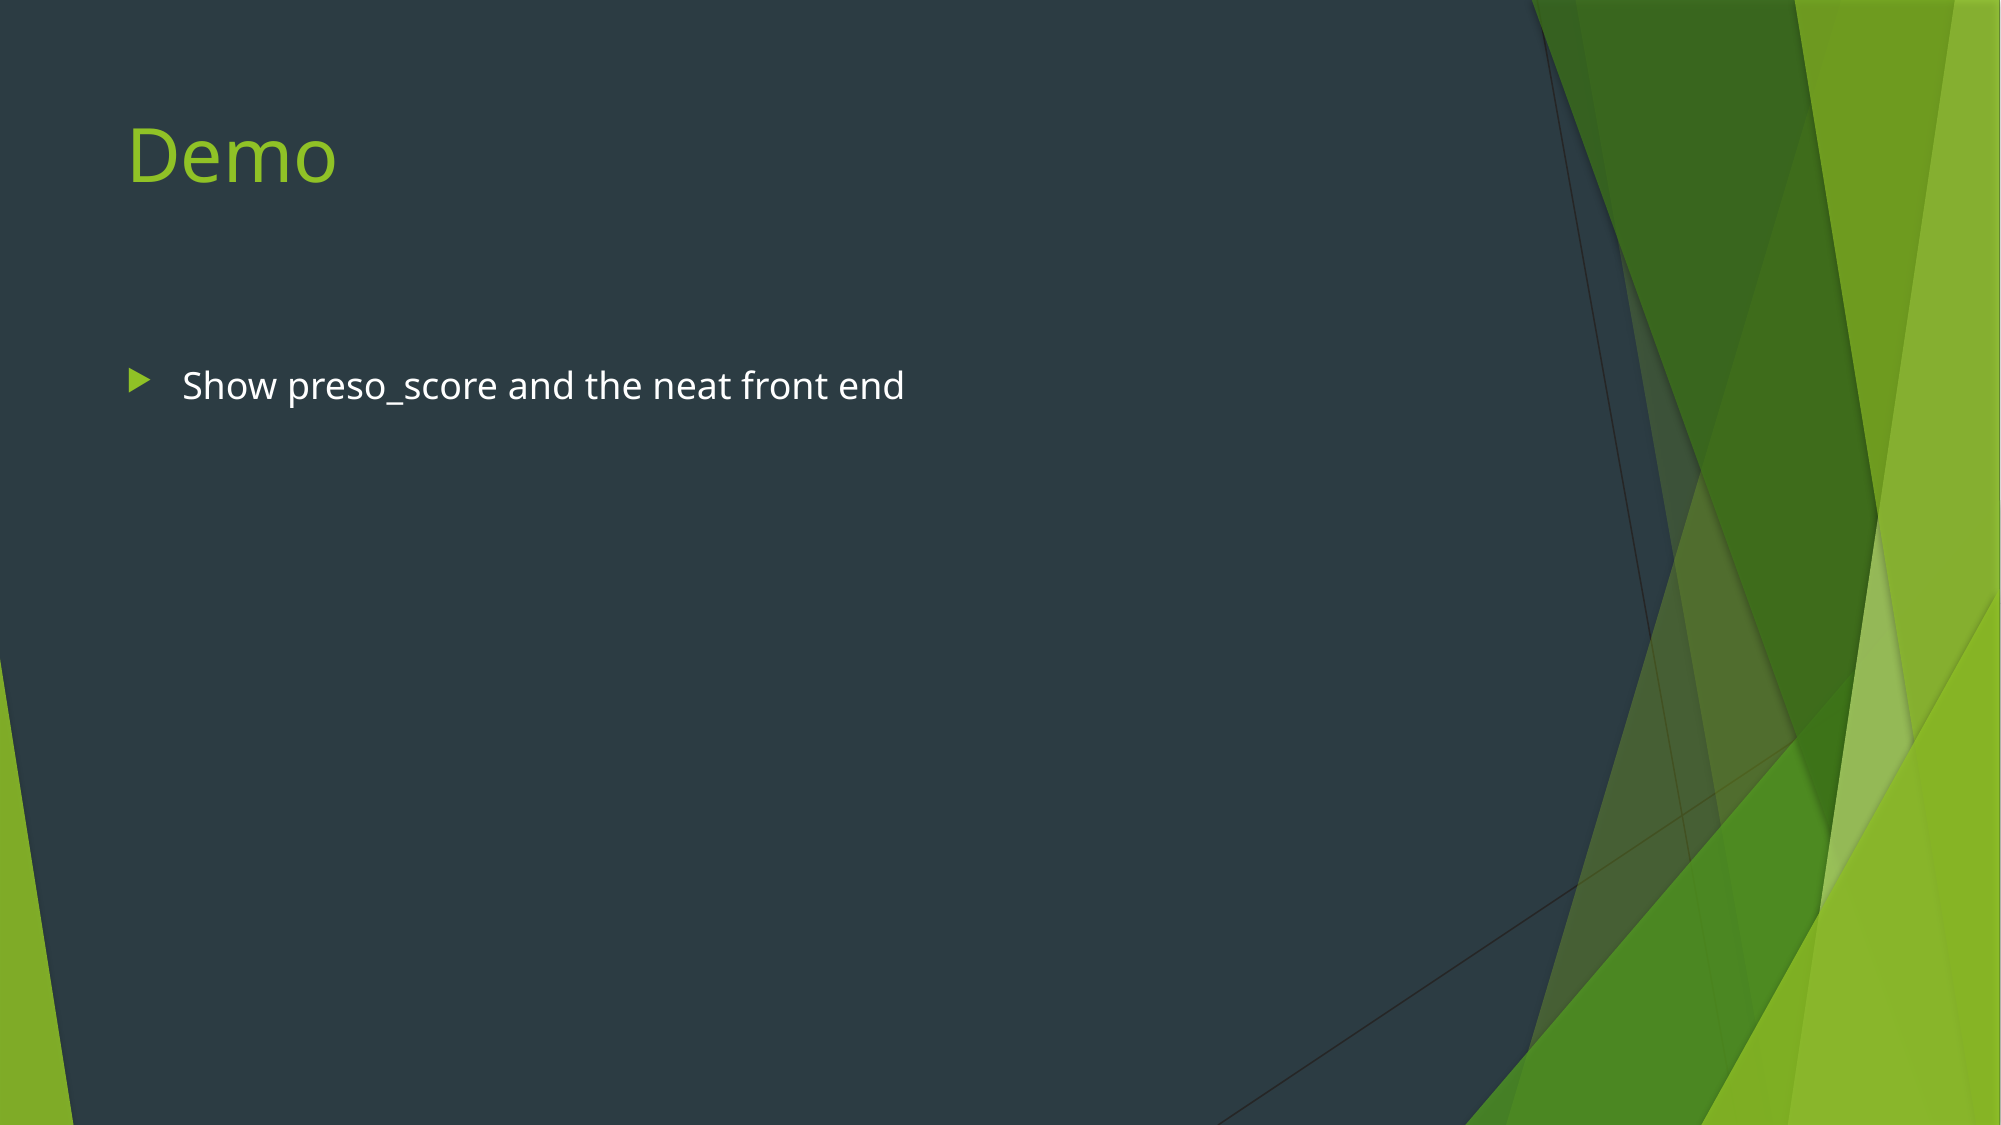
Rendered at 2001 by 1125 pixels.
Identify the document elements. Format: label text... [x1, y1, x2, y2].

title Demo [111, 99, 1522, 317]
list Show preso_score and the neat front end [111, 354, 1522, 992]
